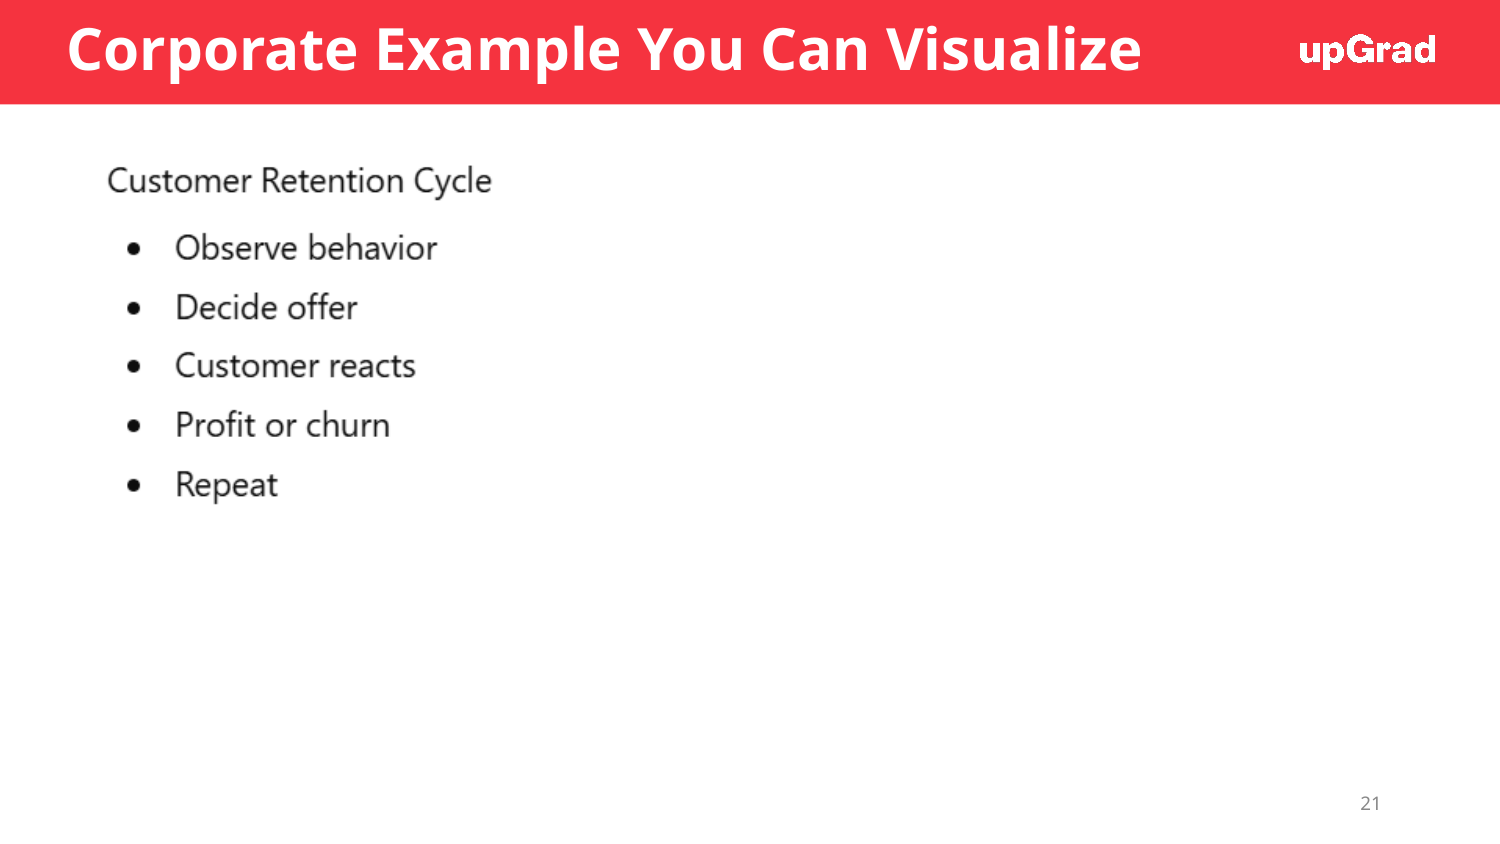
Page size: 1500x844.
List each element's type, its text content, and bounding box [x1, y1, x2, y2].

picture [51, 144, 922, 531]
title Corporate Example You Can Visualize [51, 20, 1182, 83]
slide_number 21 [1059, 782, 1397, 827]
picture [1300, 34, 1435, 70]
